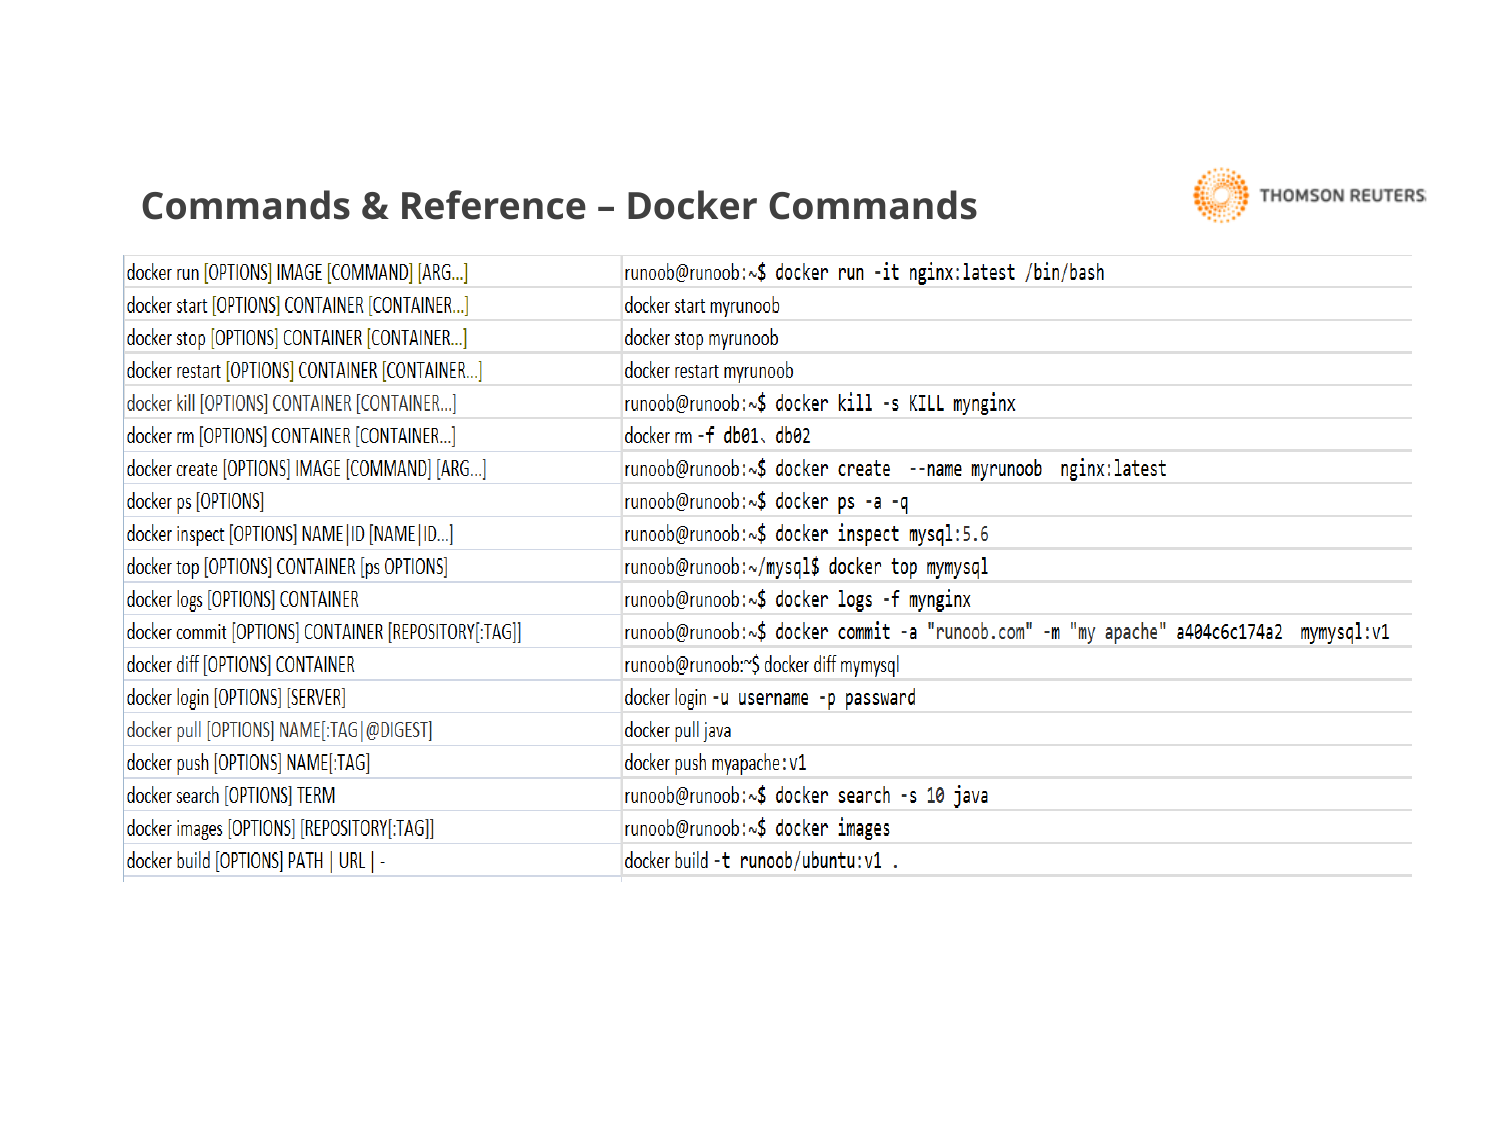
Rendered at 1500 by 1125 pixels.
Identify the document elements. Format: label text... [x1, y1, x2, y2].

text_box Commands & Reference – Docker Commands [140, 173, 1093, 236]
picture [123, 255, 1412, 882]
picture [1163, 140, 1500, 243]
